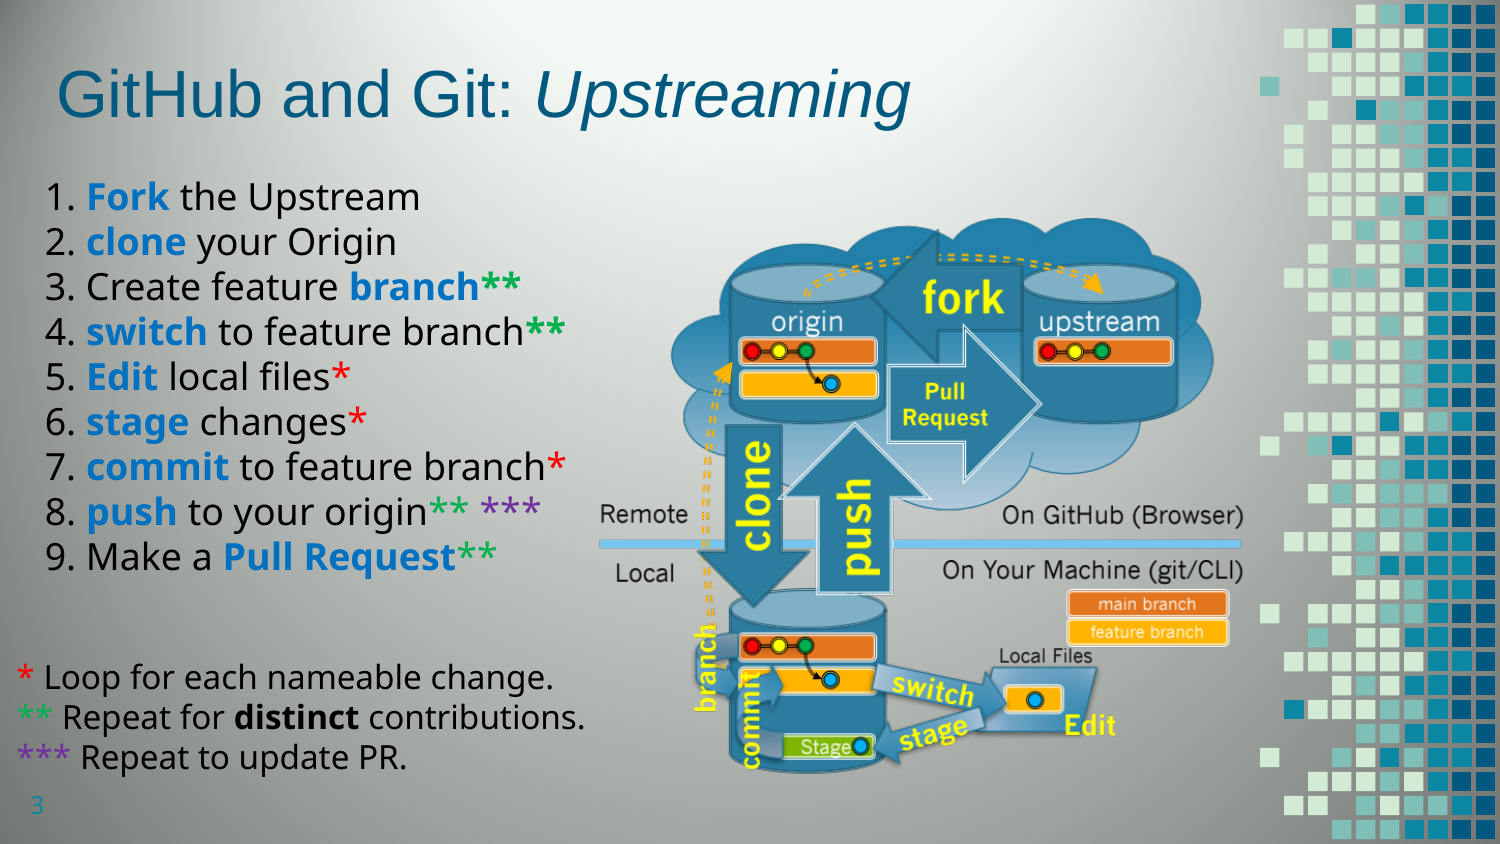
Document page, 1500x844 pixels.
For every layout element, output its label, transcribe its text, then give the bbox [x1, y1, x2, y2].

picture [0, 0, 1500, 844]
slide_number 3 [15, 784, 105, 839]
title GitHub and Git: Upstreaming [41, 4, 1326, 146]
text_box 1. Fork the Upstream 2. clone your Origin 3. Create feature branch** 4. switch to feature branch** 5. Edit local files* 6. stage changes* 7. commit to feature branch* 8. push to your origin** *** 9. Make a Pull Request** [30, 165, 583, 586]
text_box * Loop for each nameable change. ** Repeat for distinct contributions. *** Repeat to update PR. [1, 648, 579, 784]
